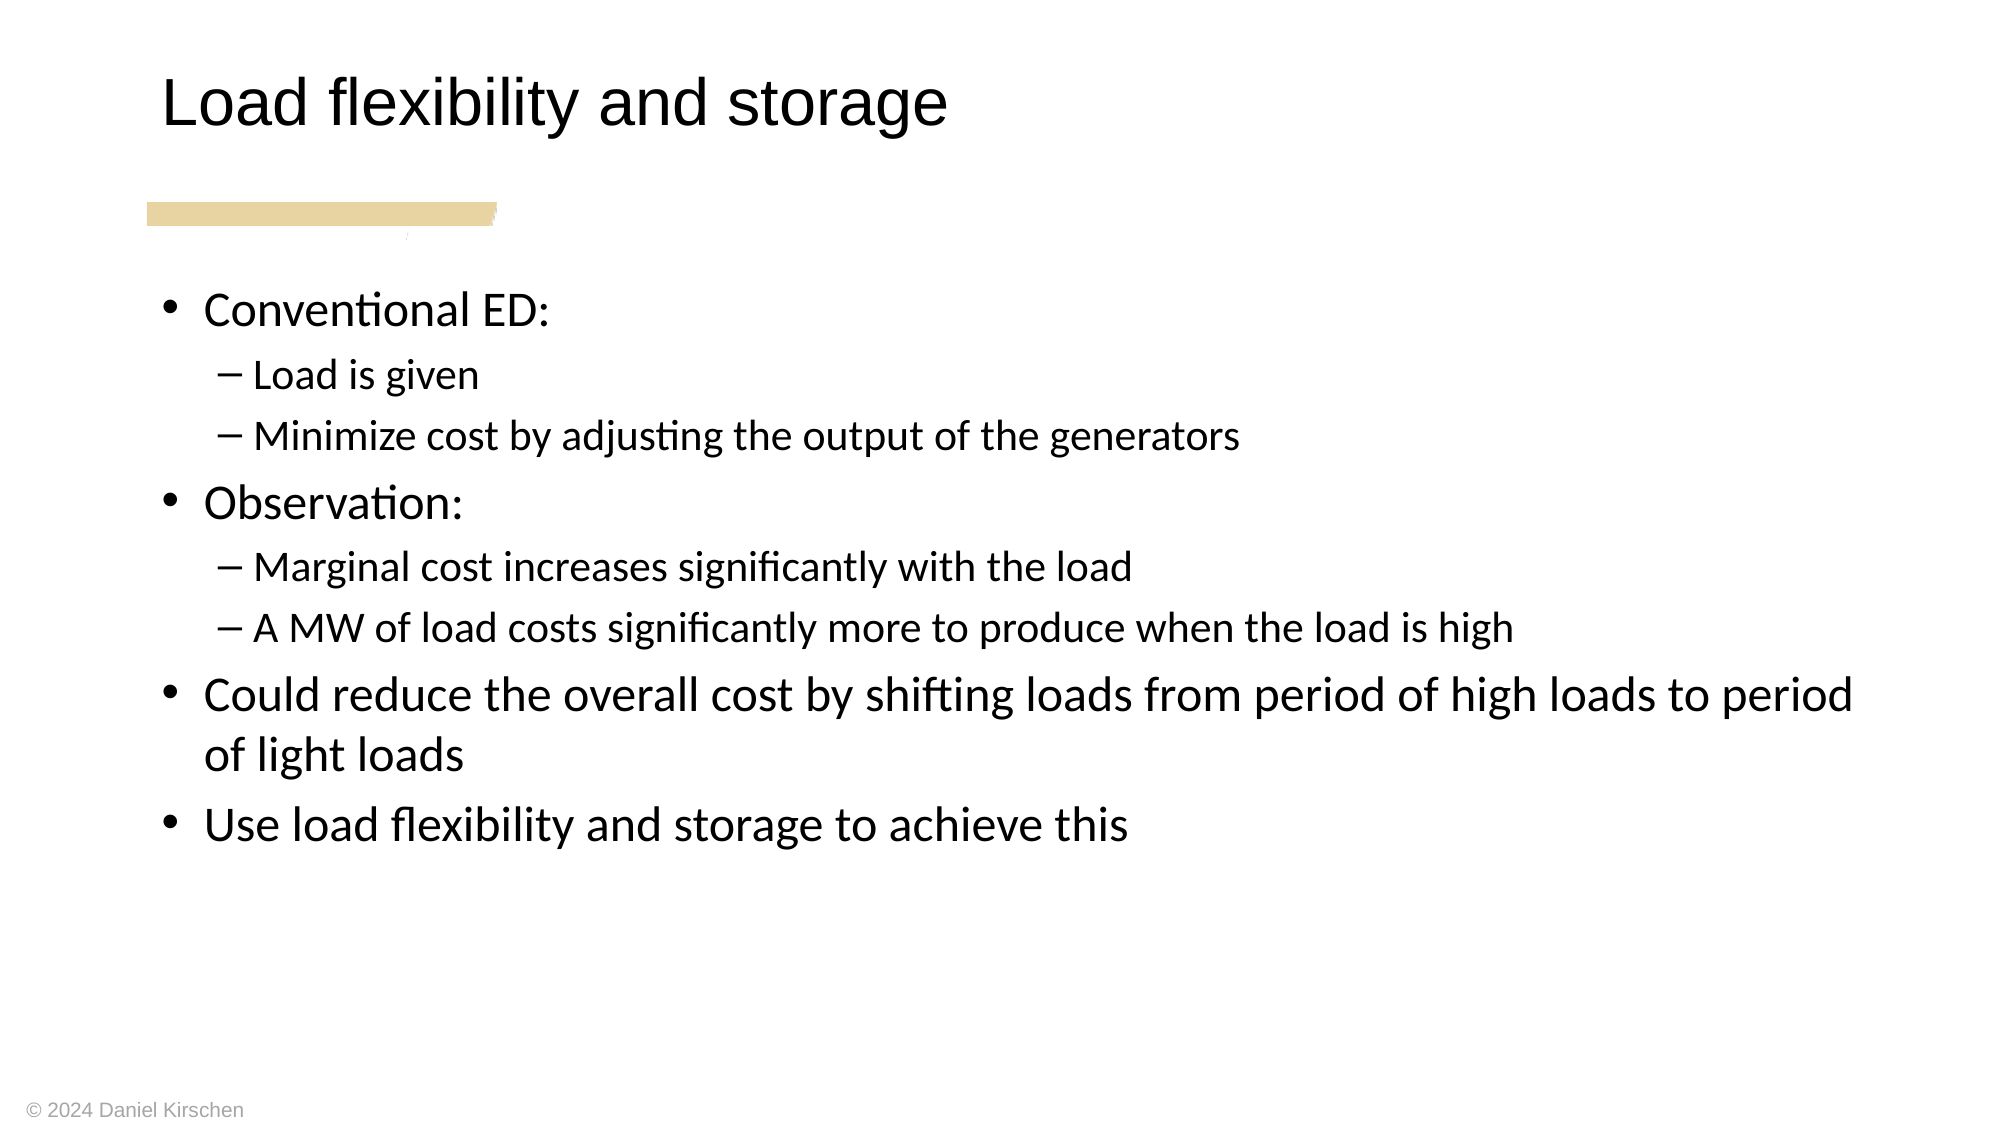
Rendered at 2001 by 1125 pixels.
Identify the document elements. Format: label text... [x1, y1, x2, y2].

list Load flexibility and storage [146, 60, 1904, 169]
list Conventional ED: Load is given Minimize cost by adjusting the output of the generators Observation: Marginal cost increases significantly with the load A MW of load costs significantly more to produce when the load is high Could reduce the overall cost by shifting loads from period of high loads to period of light loads Use load flexibility and storage to achieve this [146, 269, 1904, 1046]
